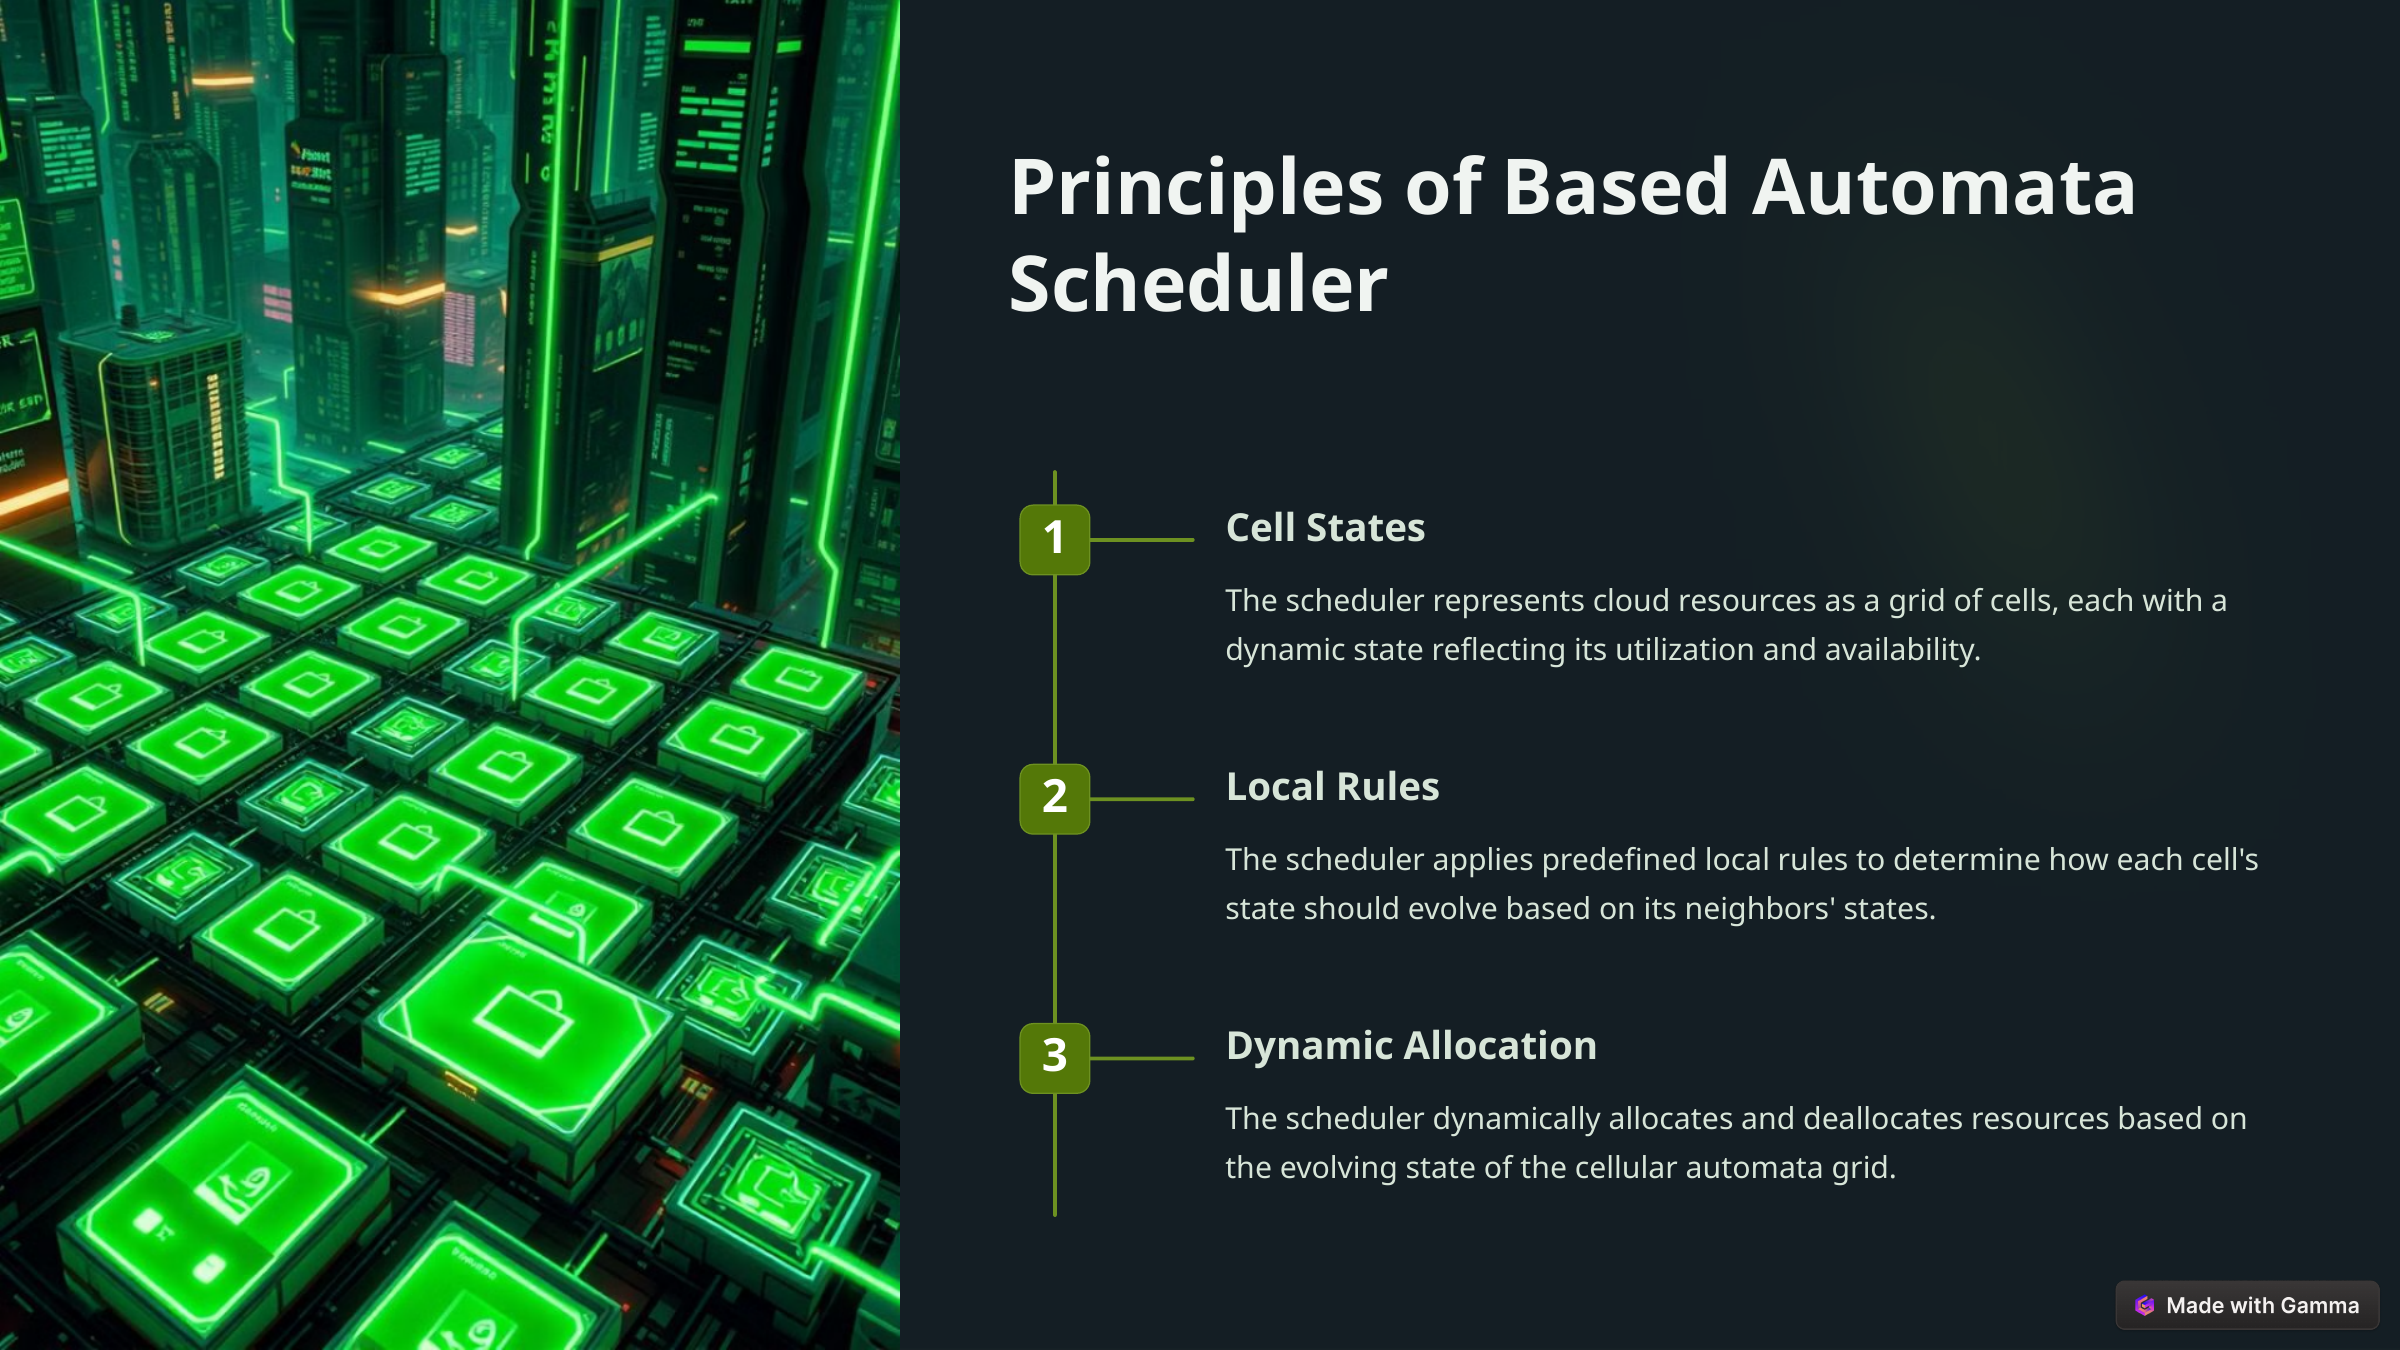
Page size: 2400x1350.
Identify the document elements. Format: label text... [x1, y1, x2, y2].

text_box [1053, 835, 1057, 1023]
text_box [1090, 1056, 1195, 1061]
text_box [1020, 764, 1090, 835]
text_box 2 [1031, 775, 1079, 823]
text_box Local Rules [1225, 760, 1614, 809]
picture [0, 0, 900, 1350]
text_box The scheduler applies predefined local rules to determine how each cell's state should evolve based on its neighbors' states. [1225, 827, 2292, 927]
text_box [1053, 470, 1057, 505]
text_box The scheduler dynamically allocates and deallocates resources based on the evolving state of the cellular automata grid. [1225, 1086, 2292, 1186]
text_box 1 [1042, 516, 1068, 564]
text_box [1020, 505, 1090, 575]
text_box Dynamic Allocation [1225, 1019, 1829, 1069]
text_box [1053, 1094, 1057, 1217]
text_box [1090, 538, 1195, 542]
text_box [1020, 1023, 1090, 1094]
text_box [1053, 575, 1057, 764]
text_box 3 [1030, 1035, 1080, 1082]
text_box Cell States [1225, 501, 1614, 550]
picture [2106, 1271, 2389, 1339]
text_box The scheduler represents cloud resources as a grid of cells, each with a dynamic state reflecting its utilization and availability. [1225, 568, 2292, 668]
text_box Principles of Based Automata Scheduler [1008, 132, 2292, 424]
text_box [1090, 797, 1195, 802]
